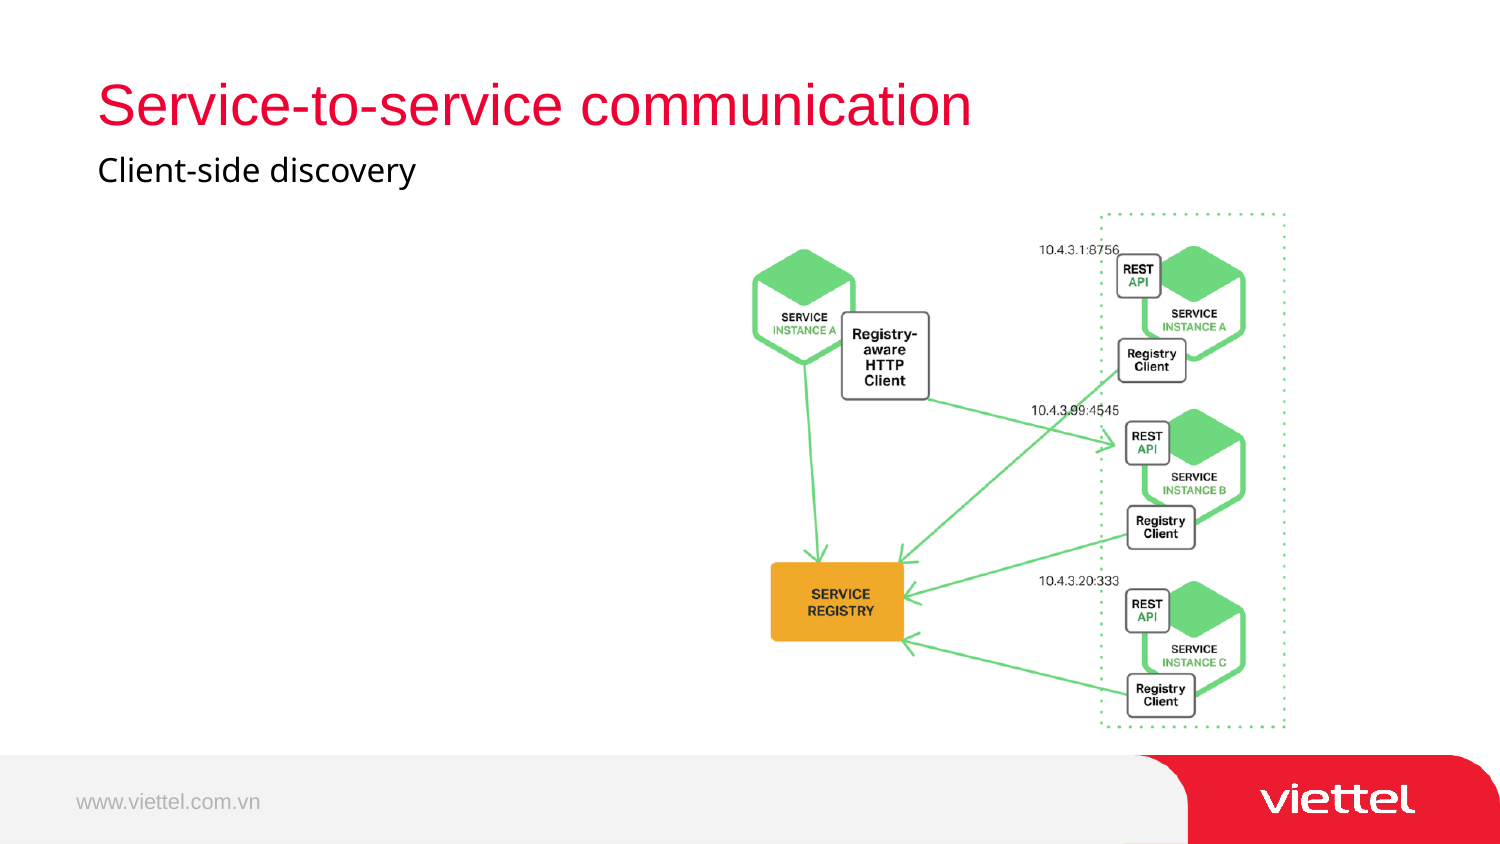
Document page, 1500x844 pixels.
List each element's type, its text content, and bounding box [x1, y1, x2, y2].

picture [0, 754, 1500, 844]
text_box Service-to-service communication [82, 59, 1118, 145]
text_box Client-side discovery [82, 141, 668, 197]
picture [749, 196, 1308, 742]
